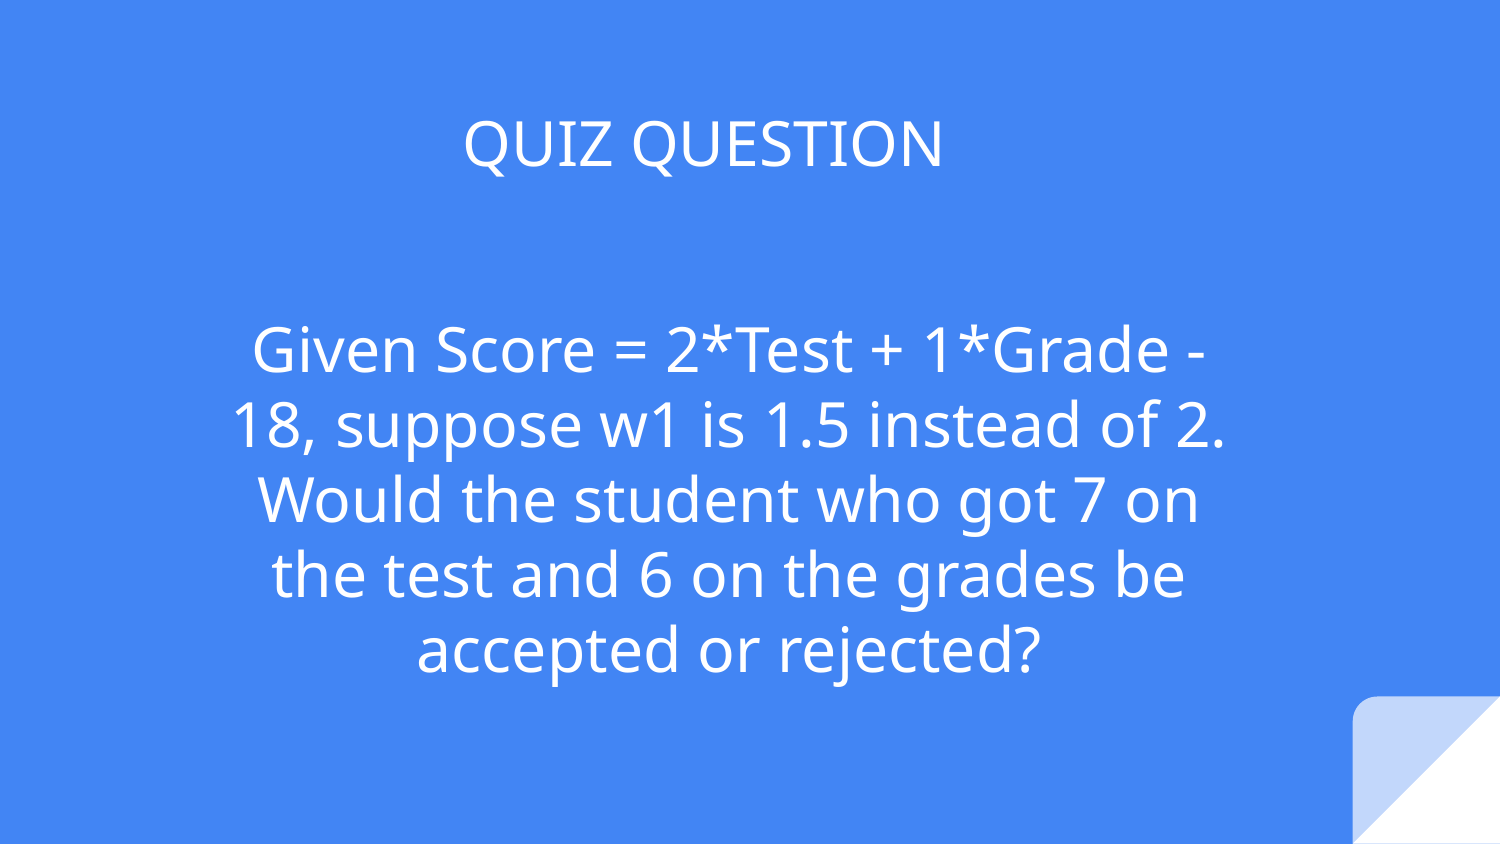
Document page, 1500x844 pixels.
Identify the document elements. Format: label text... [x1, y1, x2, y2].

text_box Given Score = 2*Test + 1*Grade - 18, suppose w1 is 1.5 instead of 2. Would the student who got 7 on the test and 6 on the grades be accepted or rejected? [213, 294, 1247, 574]
text_box QUIZ QUESTION [237, 89, 1172, 244]
